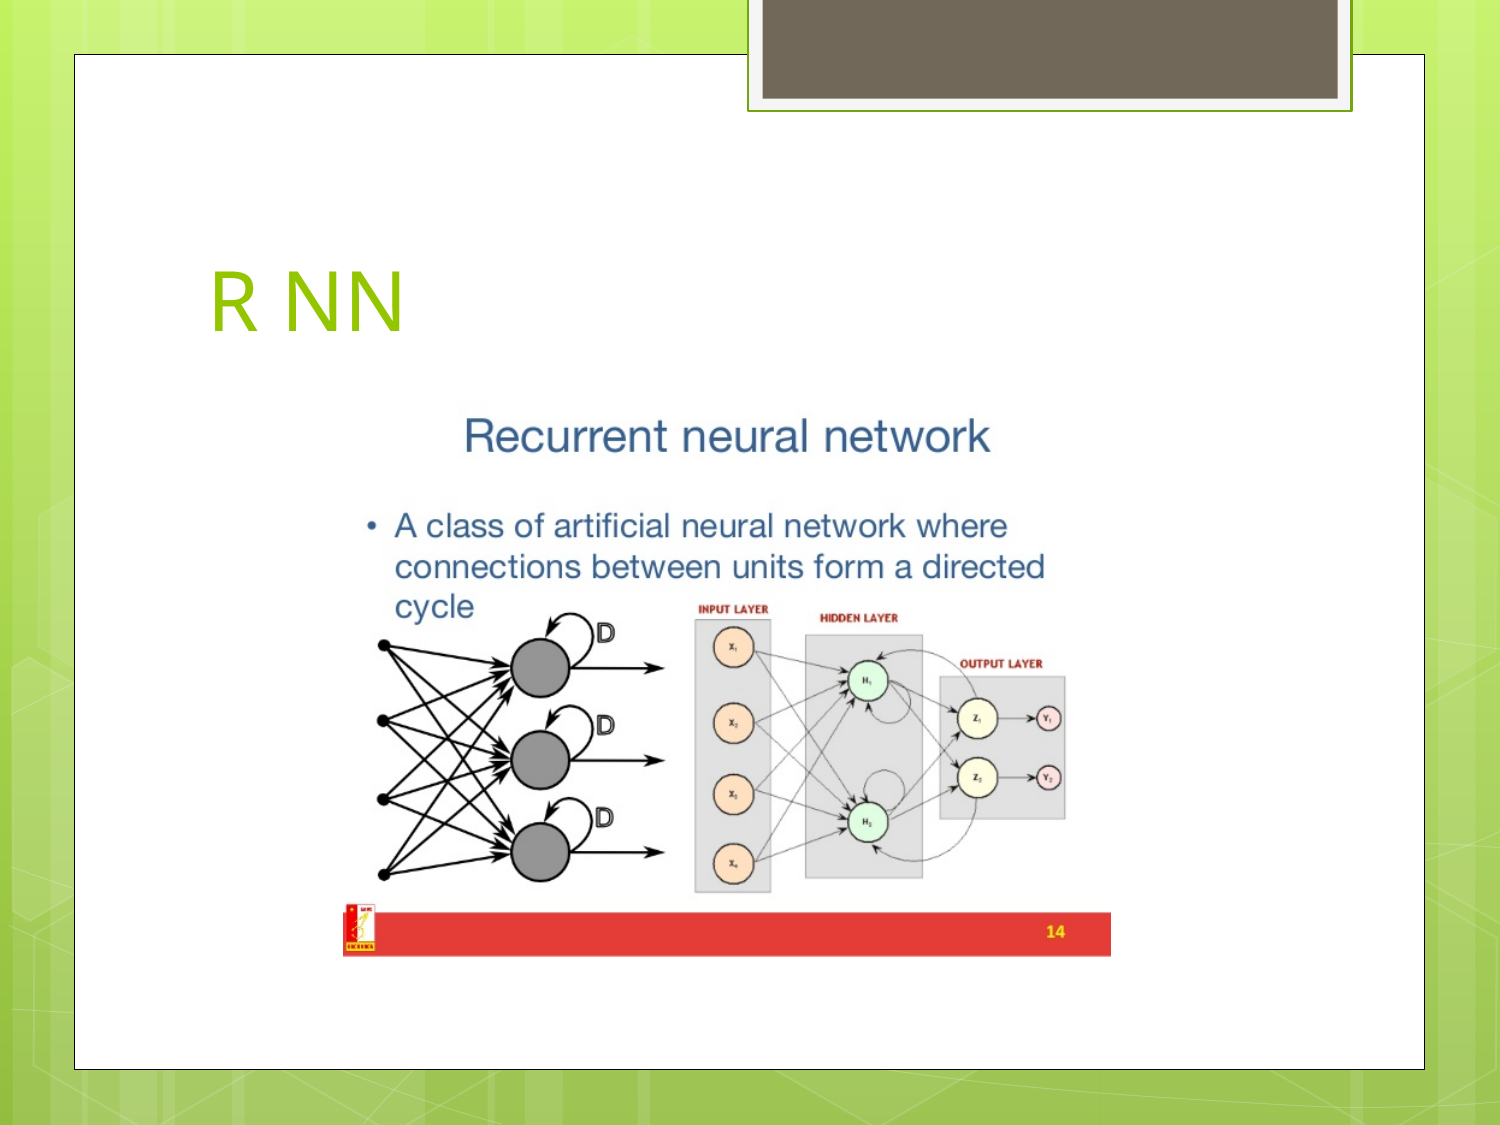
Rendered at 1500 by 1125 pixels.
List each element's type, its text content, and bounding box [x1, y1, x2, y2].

title R NN [171, 168, 1324, 357]
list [343, 380, 1111, 957]
